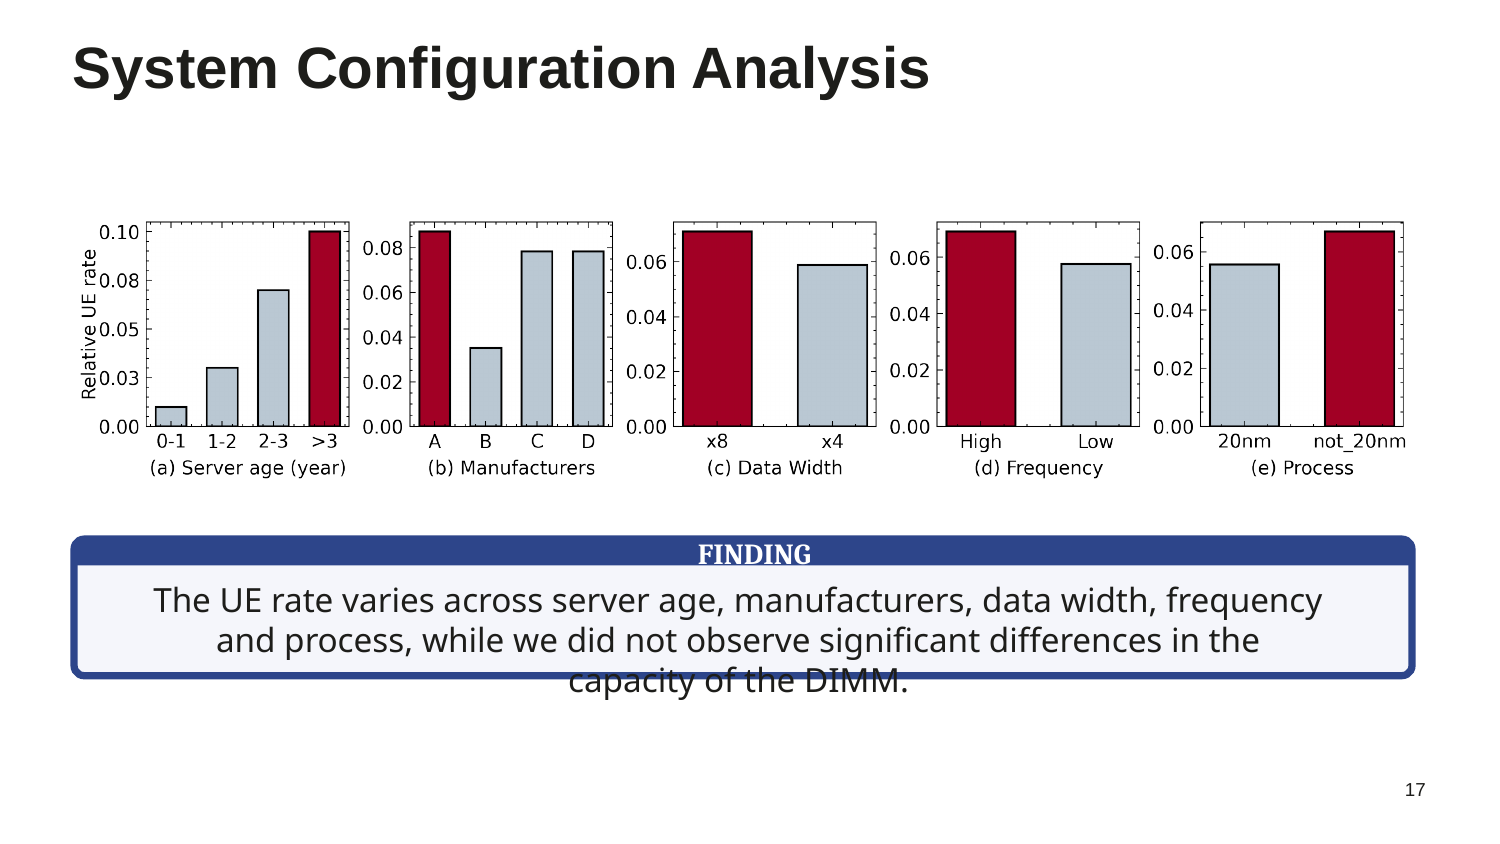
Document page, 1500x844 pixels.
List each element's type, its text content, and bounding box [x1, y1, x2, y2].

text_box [74, 539, 1412, 676]
title System Configuration Analysis [57, 17, 1429, 109]
picture [74, 215, 1413, 485]
